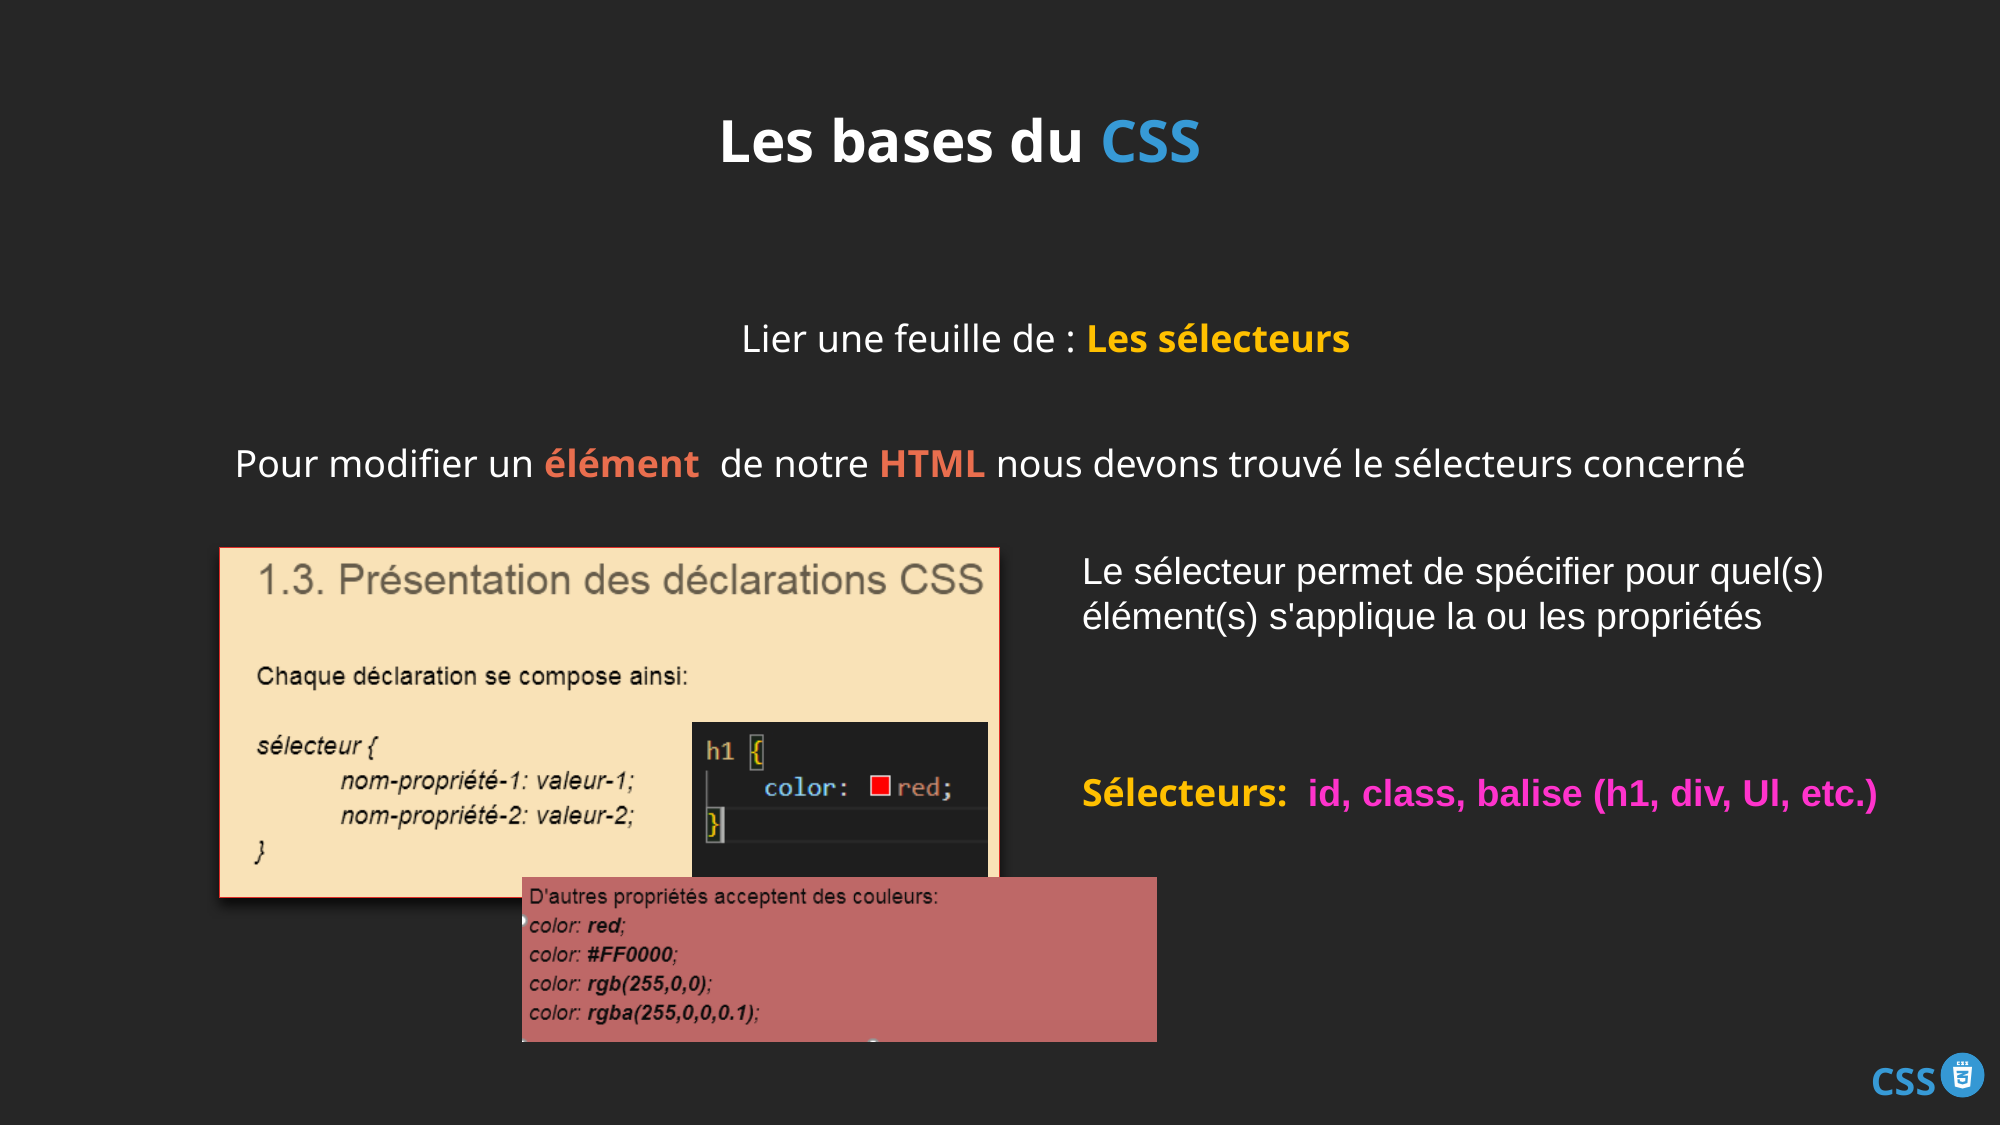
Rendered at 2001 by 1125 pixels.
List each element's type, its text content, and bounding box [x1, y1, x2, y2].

text_box Sélecteurs: id, class, balise (h1, div, Ul, etc.) [1067, 761, 1904, 822]
text_box Pour modifier un élément de notre HTML nous devons trouvé le sélecteurs concerné [219, 433, 1821, 493]
text_box Le sélecteur permet de spécifier pour quel(s) élément(s) s'applique la ou les propriétés [1067, 539, 1867, 645]
title CSS [1820, 1039, 1987, 1111]
text_box Lier une feuille de : Les sélecteurs [726, 307, 1385, 368]
text_box Les bases du CSS [475, 96, 1460, 252]
picture [1937, 1050, 1987, 1100]
picture [219, 547, 1157, 1043]
